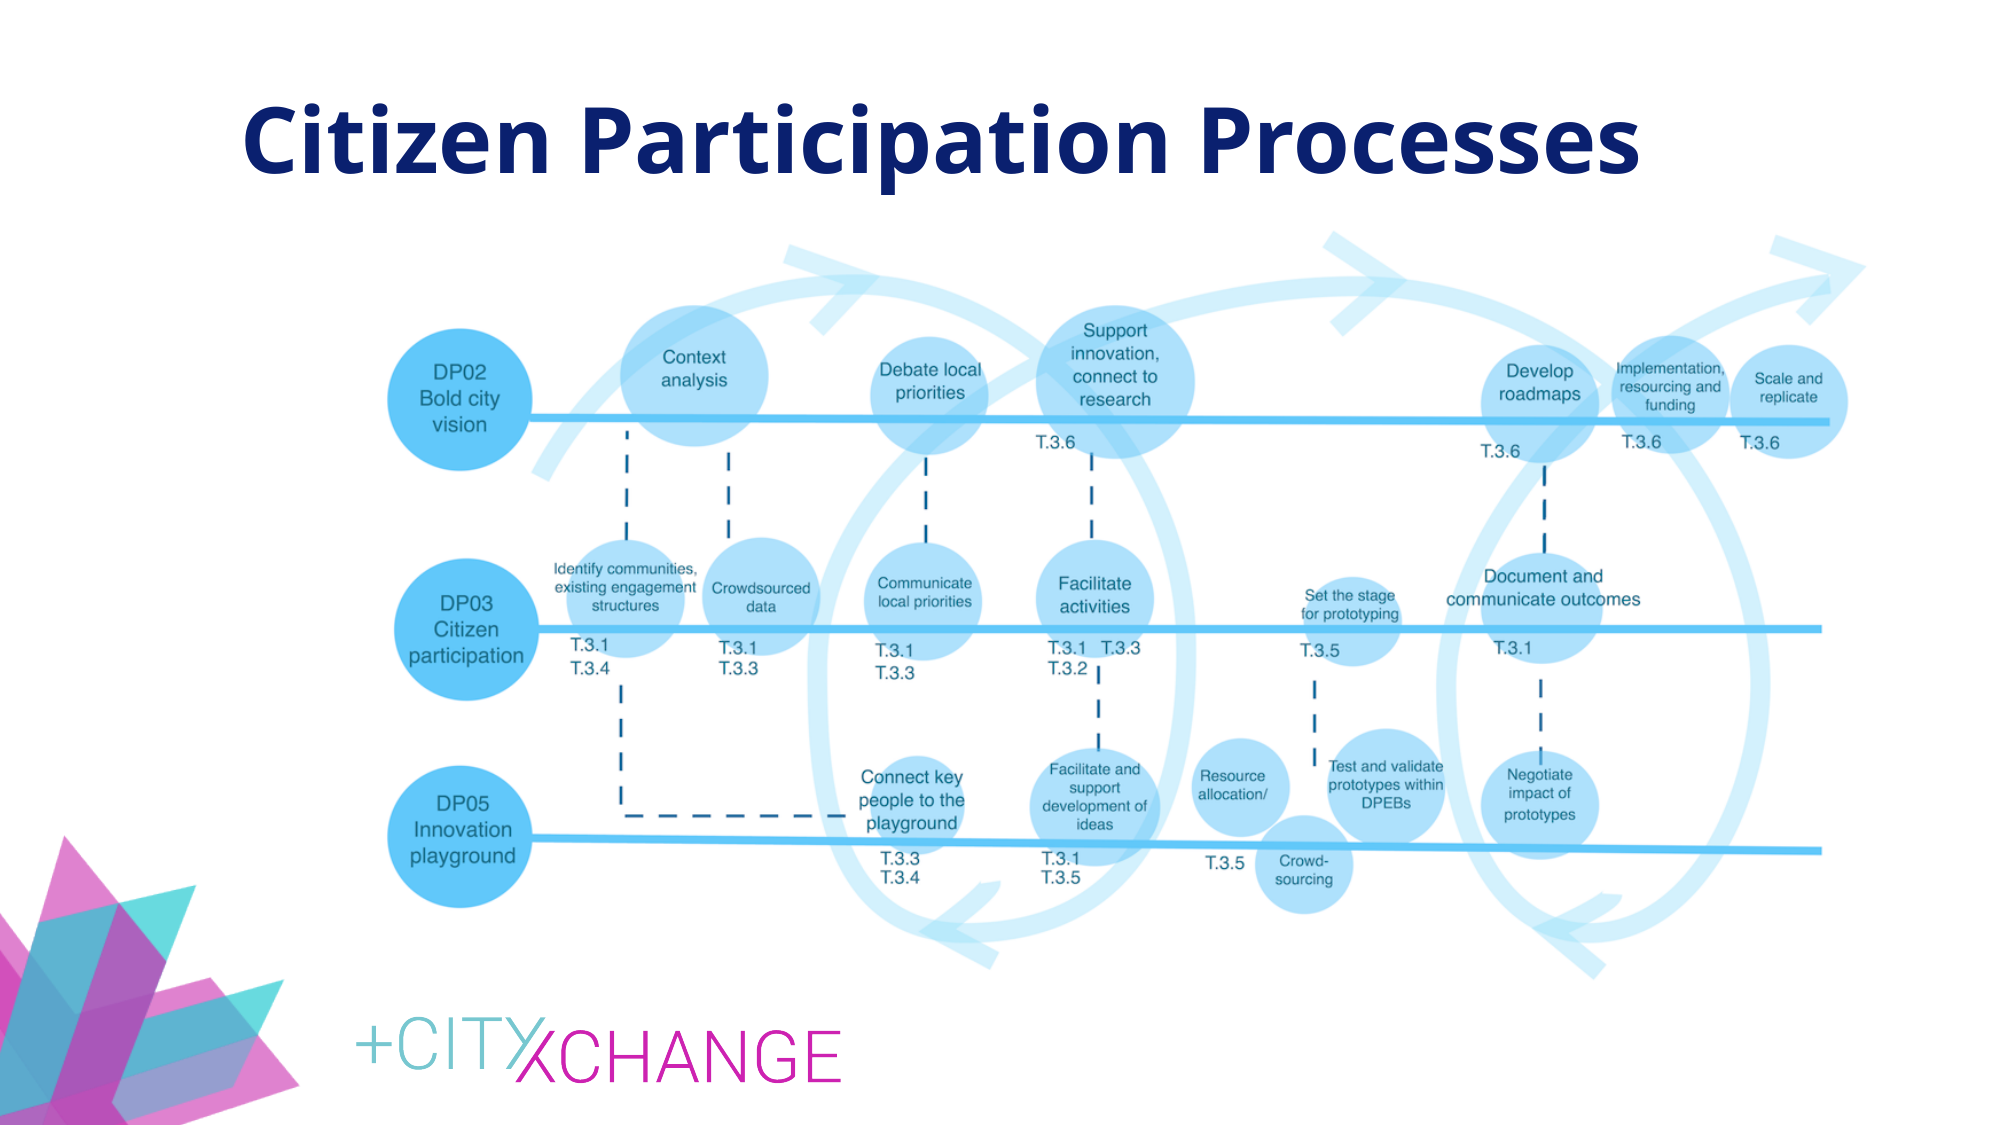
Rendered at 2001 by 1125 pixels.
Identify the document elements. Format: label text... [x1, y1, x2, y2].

title Citizen Participation Processes [225, 86, 1950, 203]
picture [354, 201, 1875, 993]
picture [0, 834, 301, 1125]
picture [347, 1005, 850, 1091]
